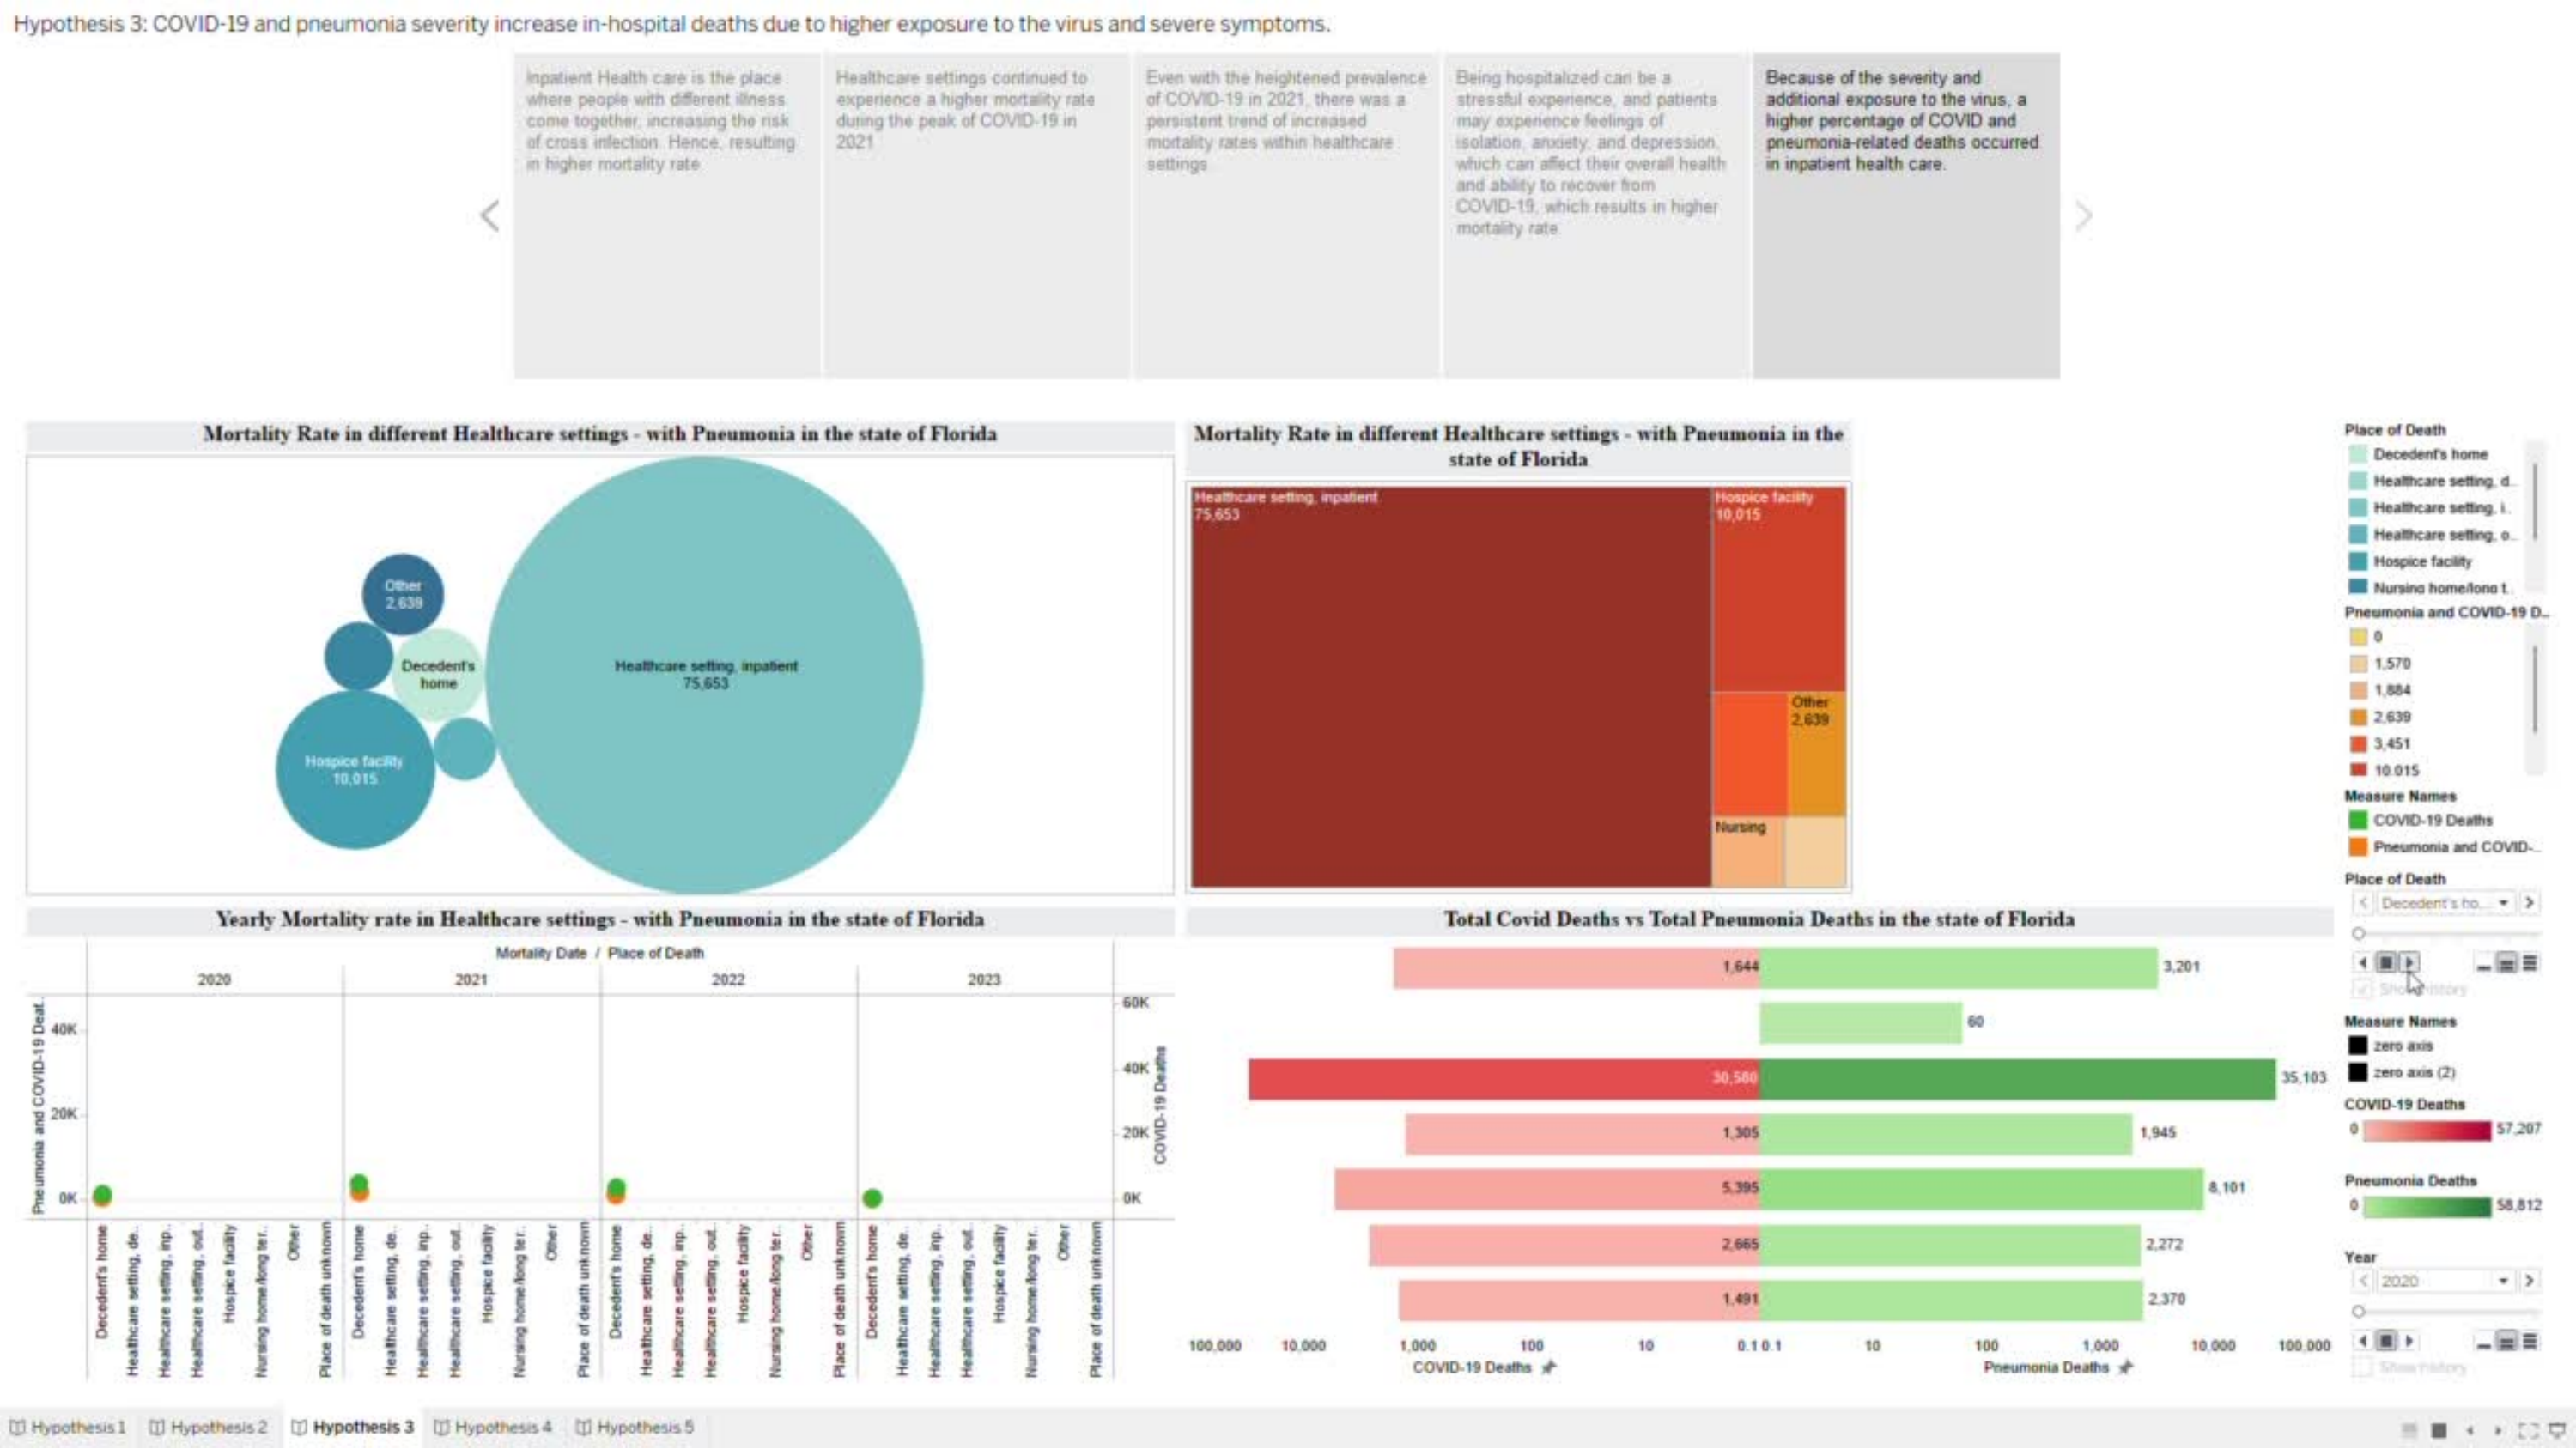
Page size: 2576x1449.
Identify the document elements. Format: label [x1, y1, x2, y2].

text_box [0, 0, 2576, 1449]
